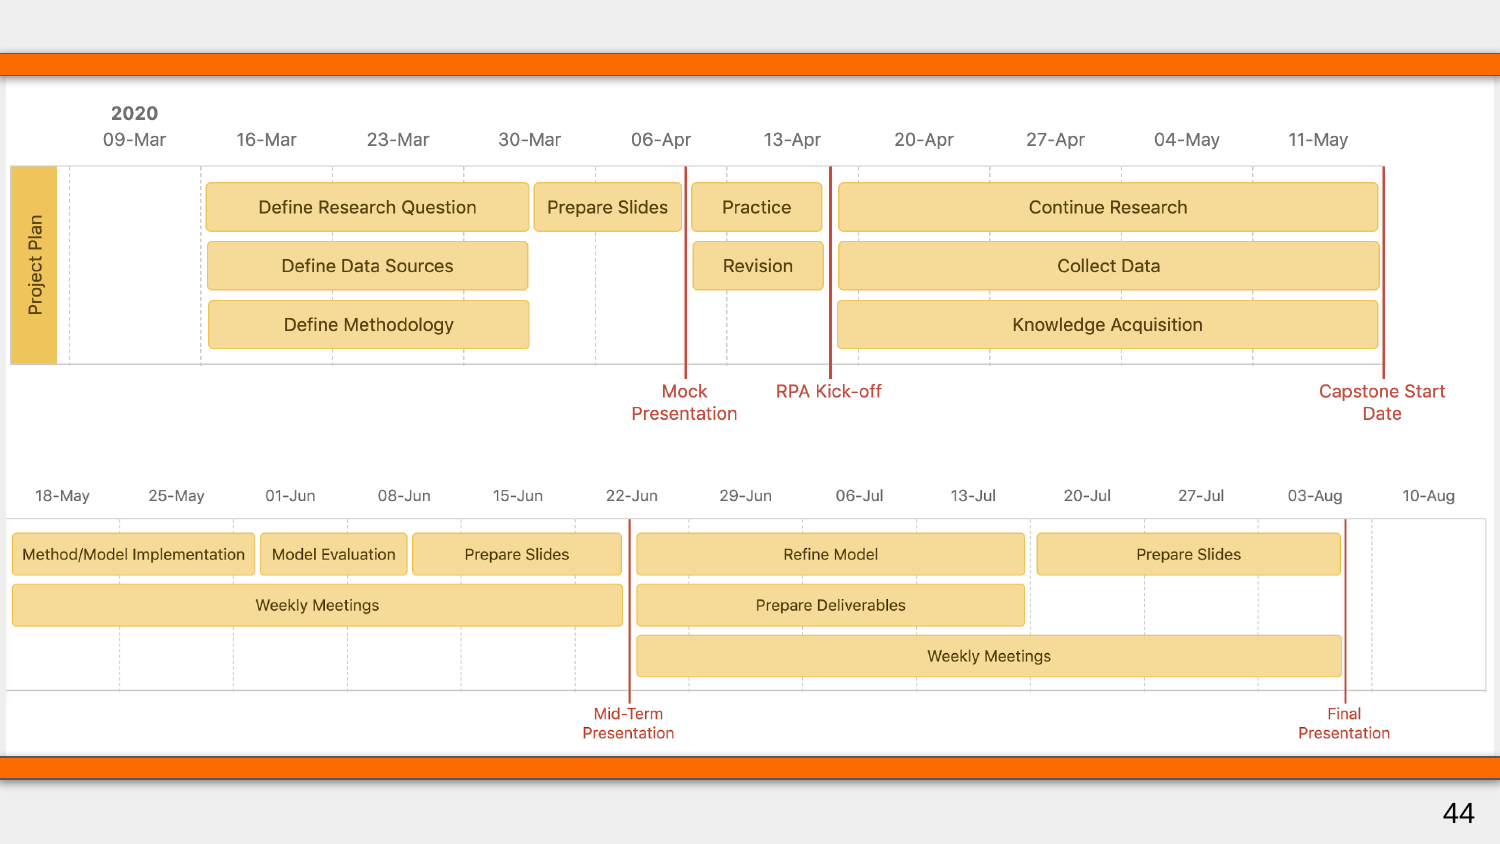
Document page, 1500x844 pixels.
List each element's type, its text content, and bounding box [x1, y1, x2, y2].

slide_number ‹#› [1400, 790, 1491, 844]
picture [5, 75, 1495, 780]
text_box [0, 53, 1500, 76]
